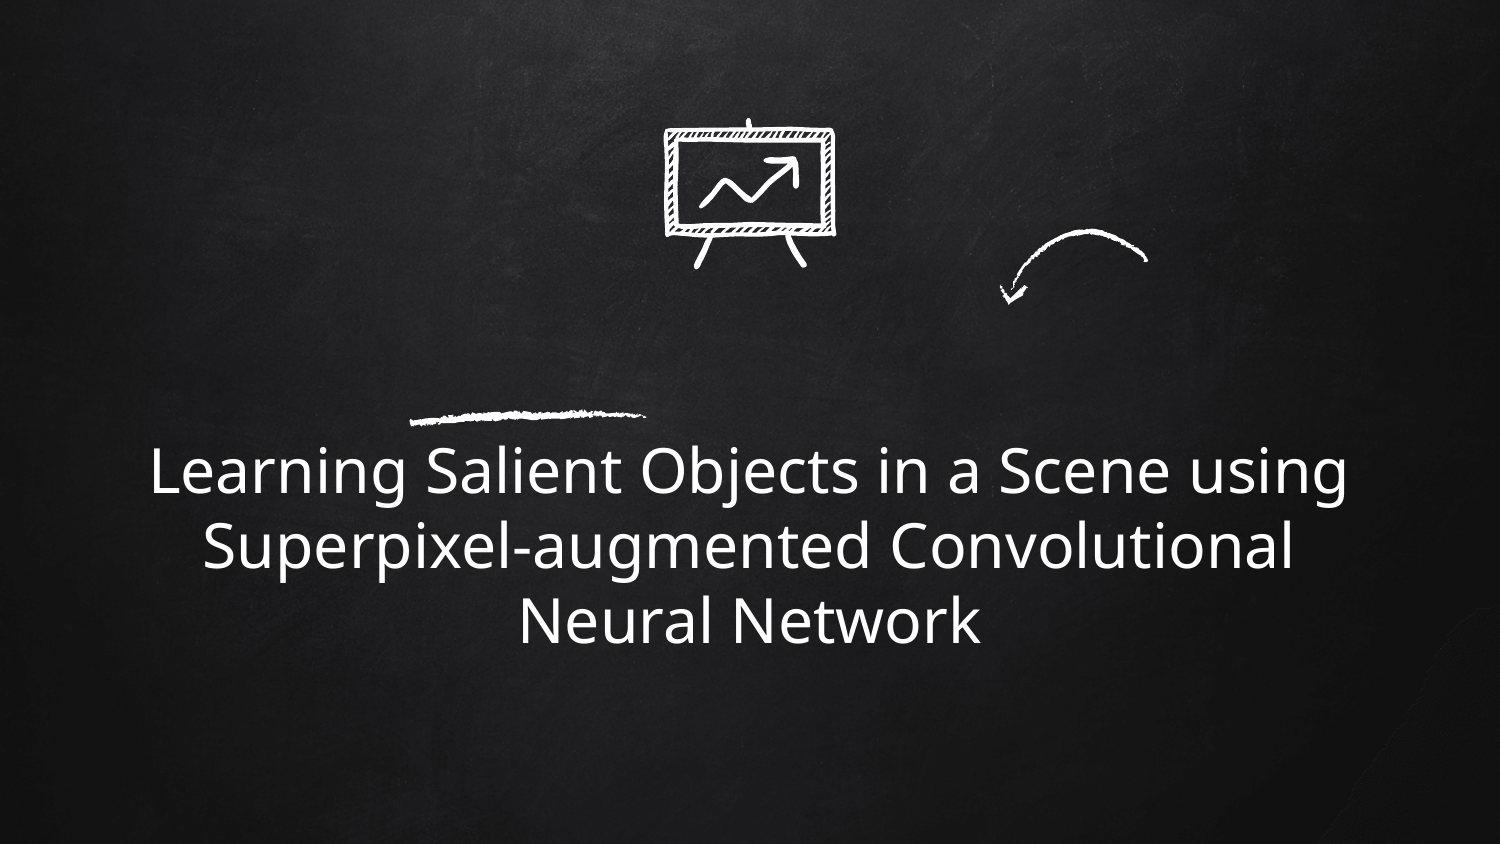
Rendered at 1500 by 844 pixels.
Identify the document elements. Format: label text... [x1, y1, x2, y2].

text_box [409, 409, 647, 427]
picture [0, 0, 1500, 844]
text_box [663, 118, 837, 270]
title Learning Salient Objects in a Scene using Superpixel-augmented Convolutional Neural Network [112, 448, 1388, 639]
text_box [1011, 220, 1135, 331]
